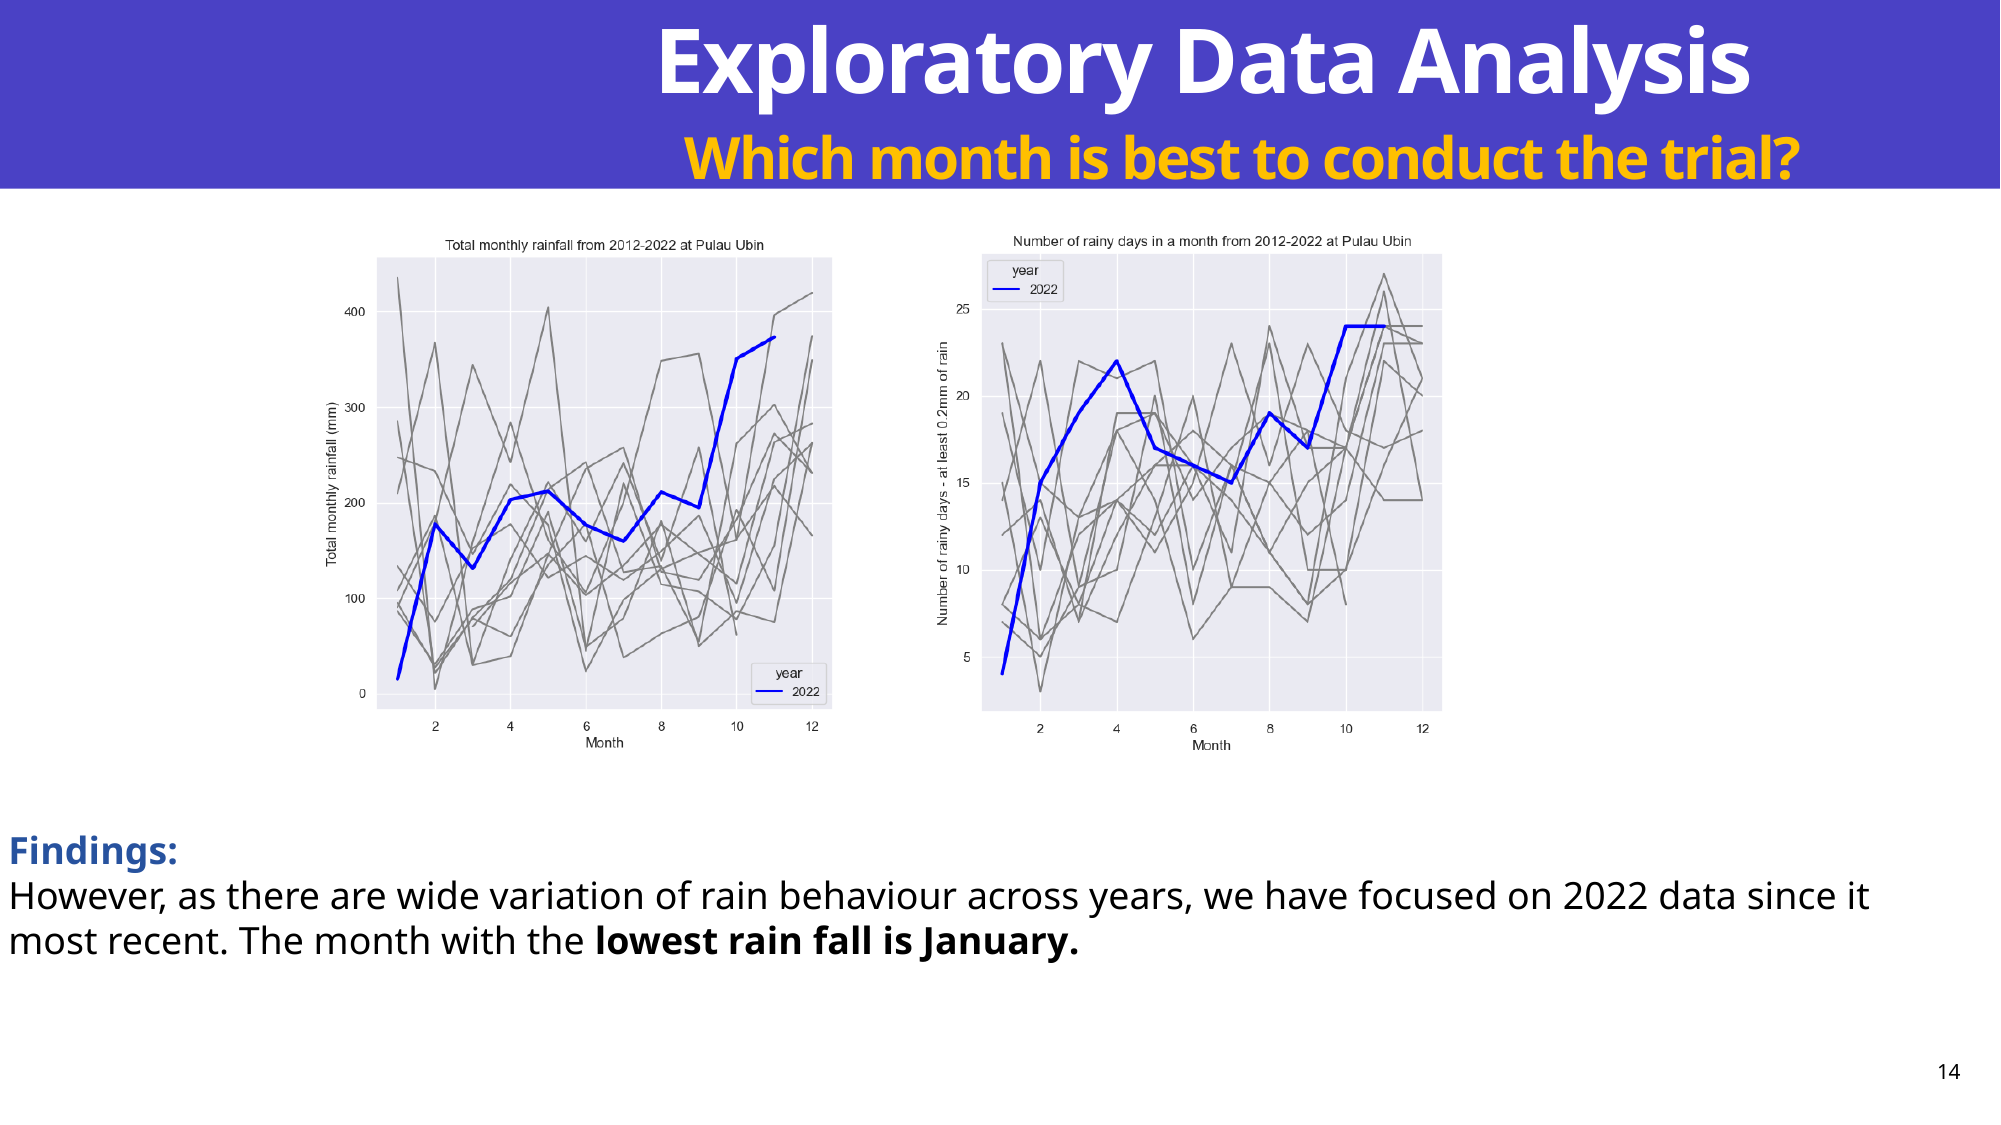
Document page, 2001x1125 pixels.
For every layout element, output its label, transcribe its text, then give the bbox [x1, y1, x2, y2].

title Exploratory Data Analysis [113, 0, 1762, 122]
list Which month is best to conduct the trial? [676, 106, 2000, 210]
slide_number 14 [1927, 1052, 1969, 1094]
text_box Findings: However, as there are wide variation of rain behaviour across years, we have focused on 2022 data since it most recent. The month with the lowest rain fall is January. [0, 819, 1889, 970]
picture [318, 231, 840, 758]
picture [929, 227, 1451, 761]
